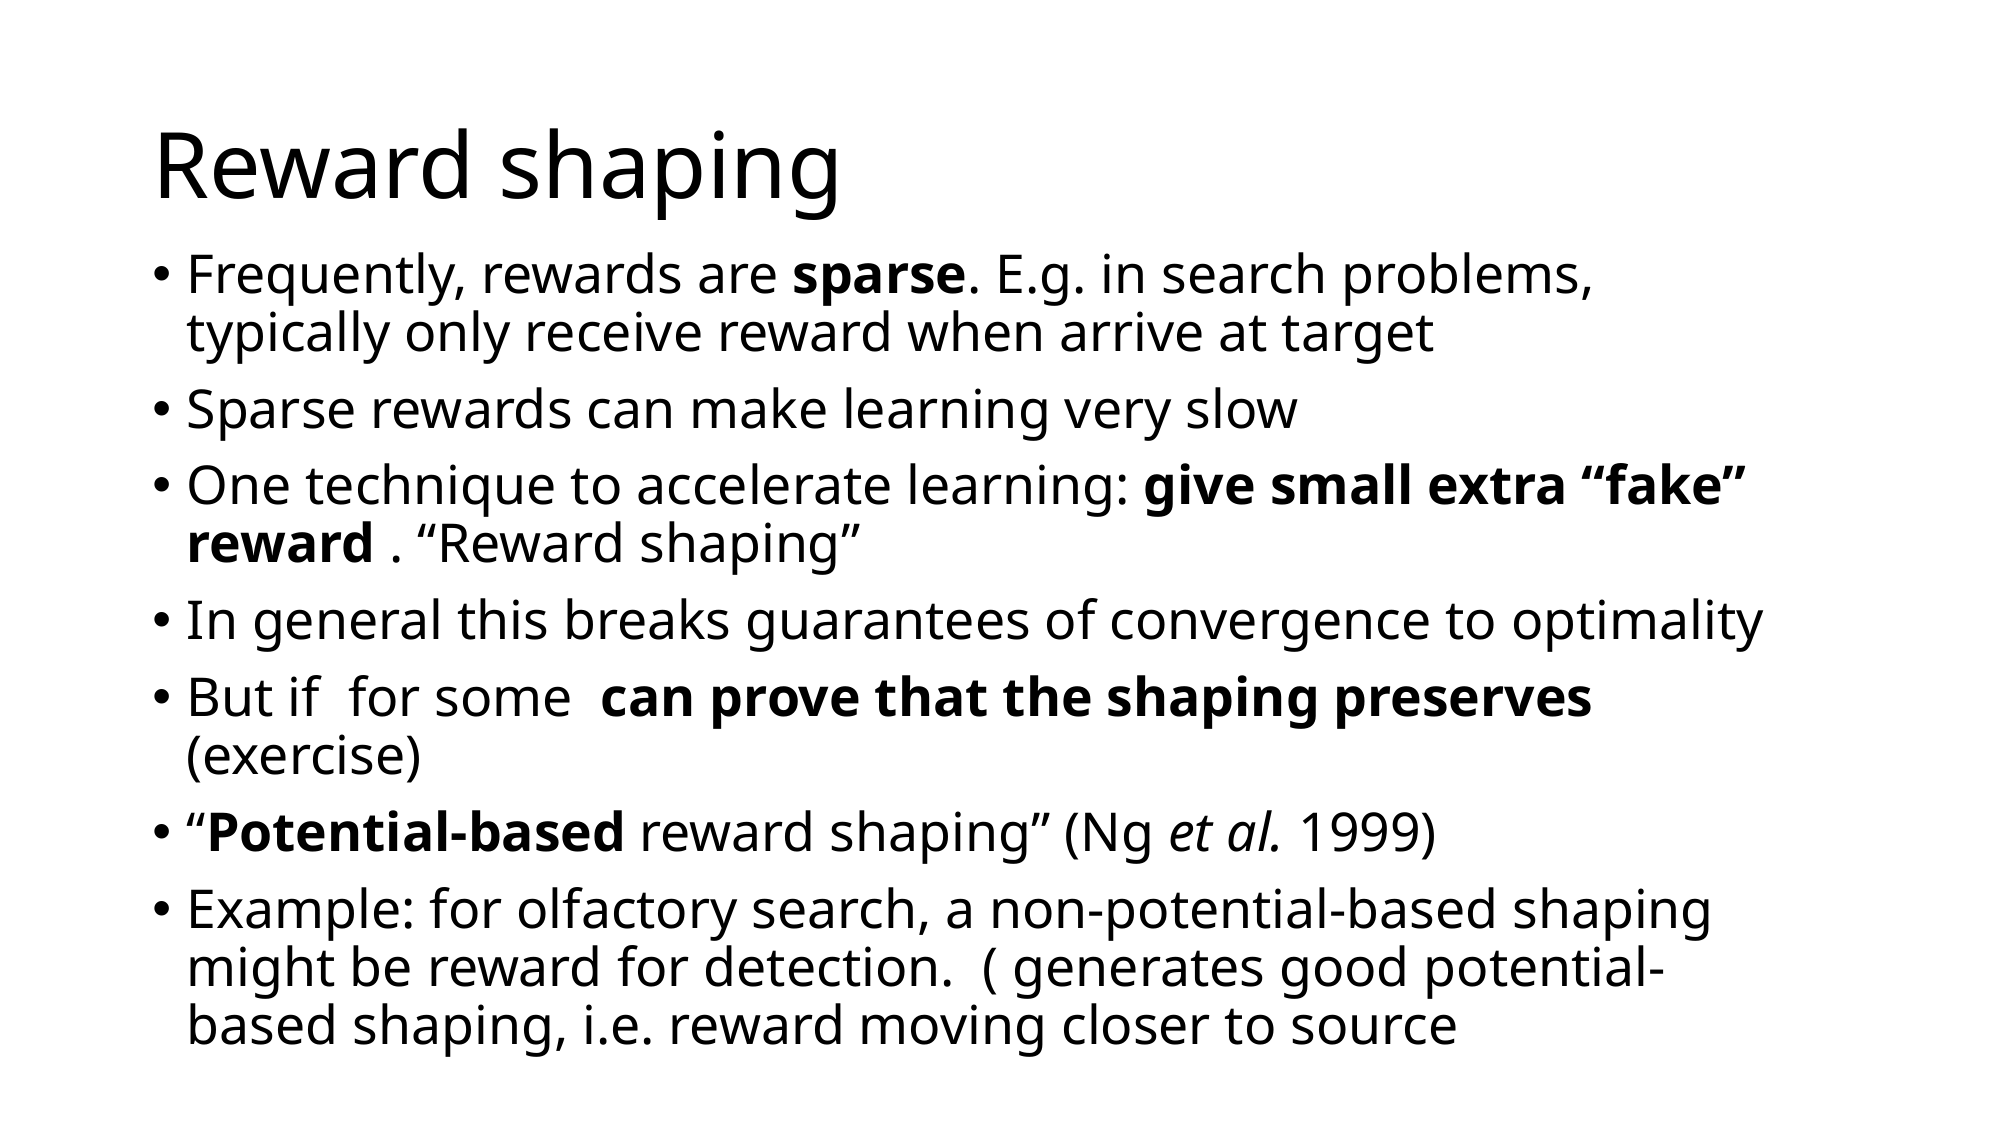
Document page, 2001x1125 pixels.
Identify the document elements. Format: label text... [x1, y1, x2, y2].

title Reward shaping [137, 59, 1863, 278]
